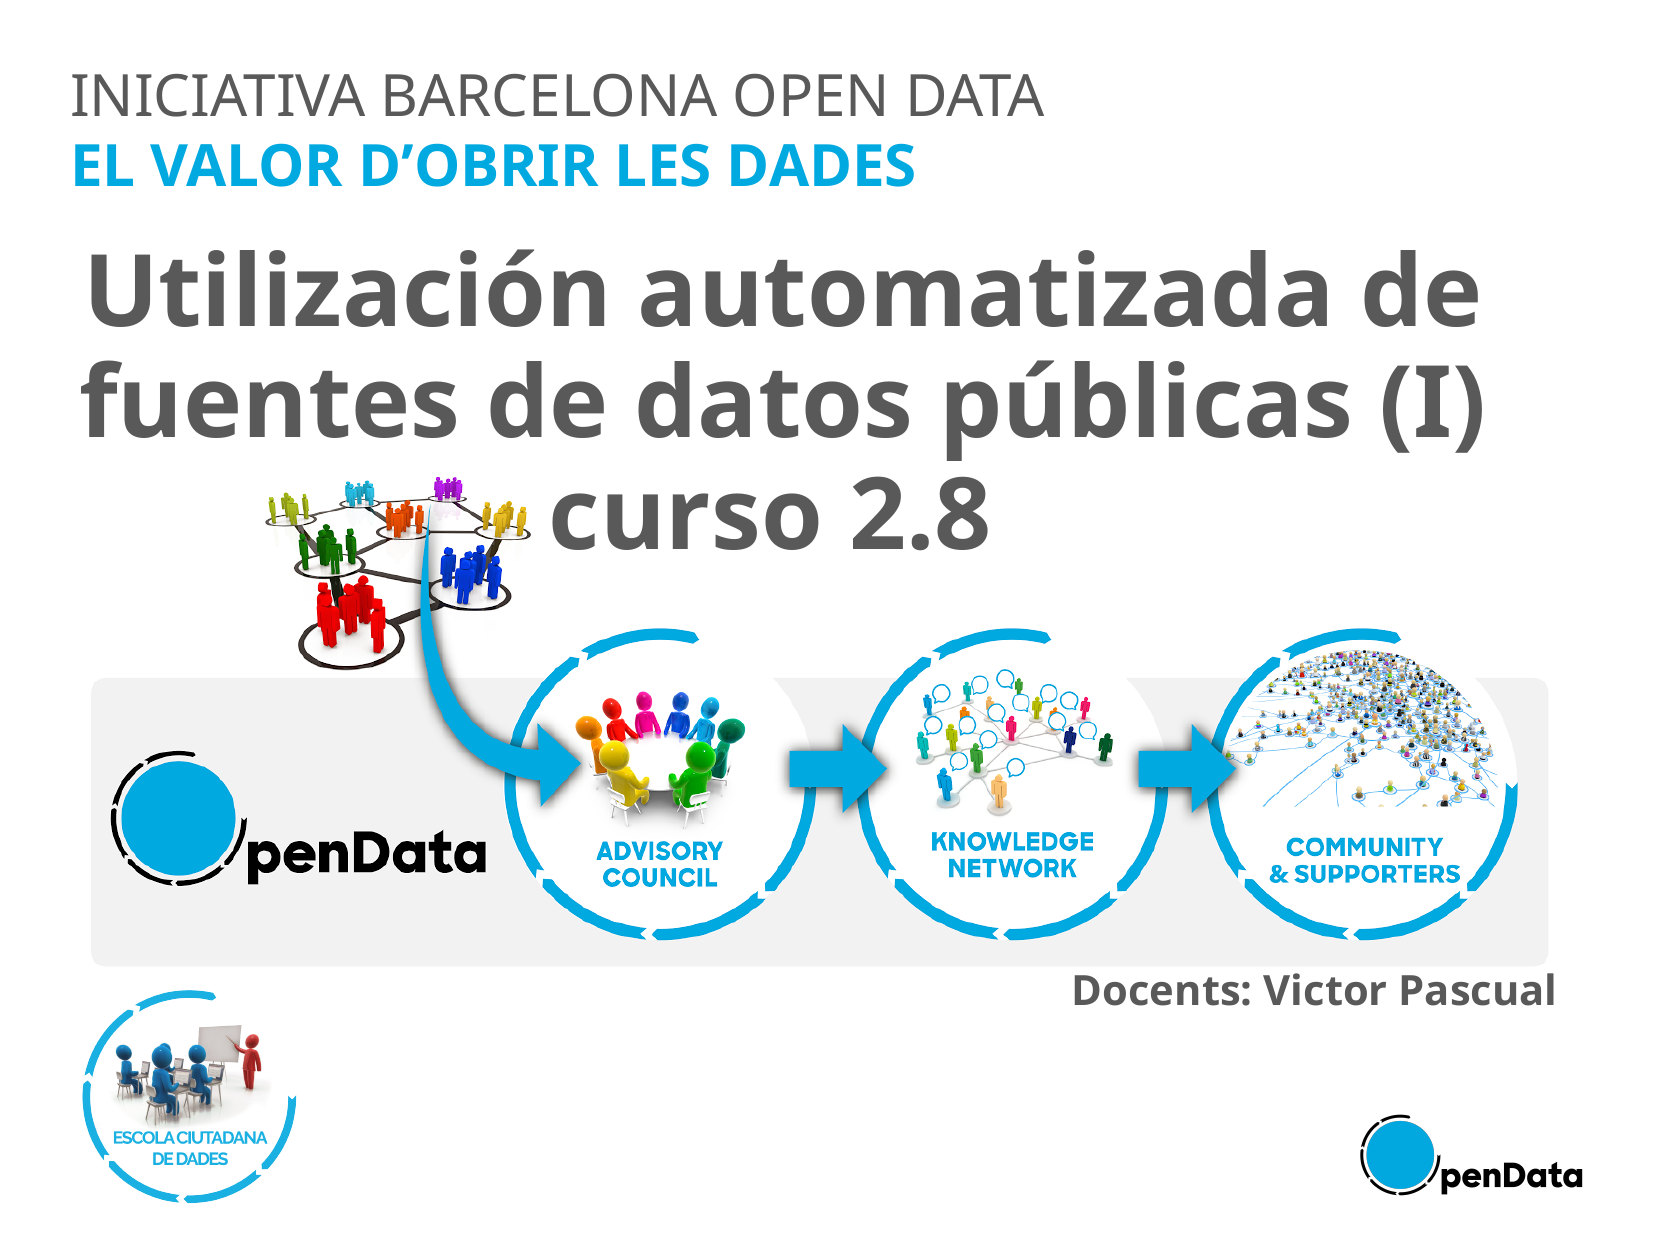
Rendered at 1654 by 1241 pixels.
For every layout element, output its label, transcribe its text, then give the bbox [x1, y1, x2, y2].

text_box INICIATIVA BARCELONA OPEN DATA EL VALOR D’OBRIR LES DADES [62, 54, 1313, 217]
picture [45, 455, 1574, 1241]
text_box Docents: Victor Pascual [337, 1000, 1573, 1084]
text_box Utilización automatizada de fuentes de datos públicas (I) curso 2.8 [62, 222, 1505, 353]
picture [1354, 1108, 1600, 1207]
